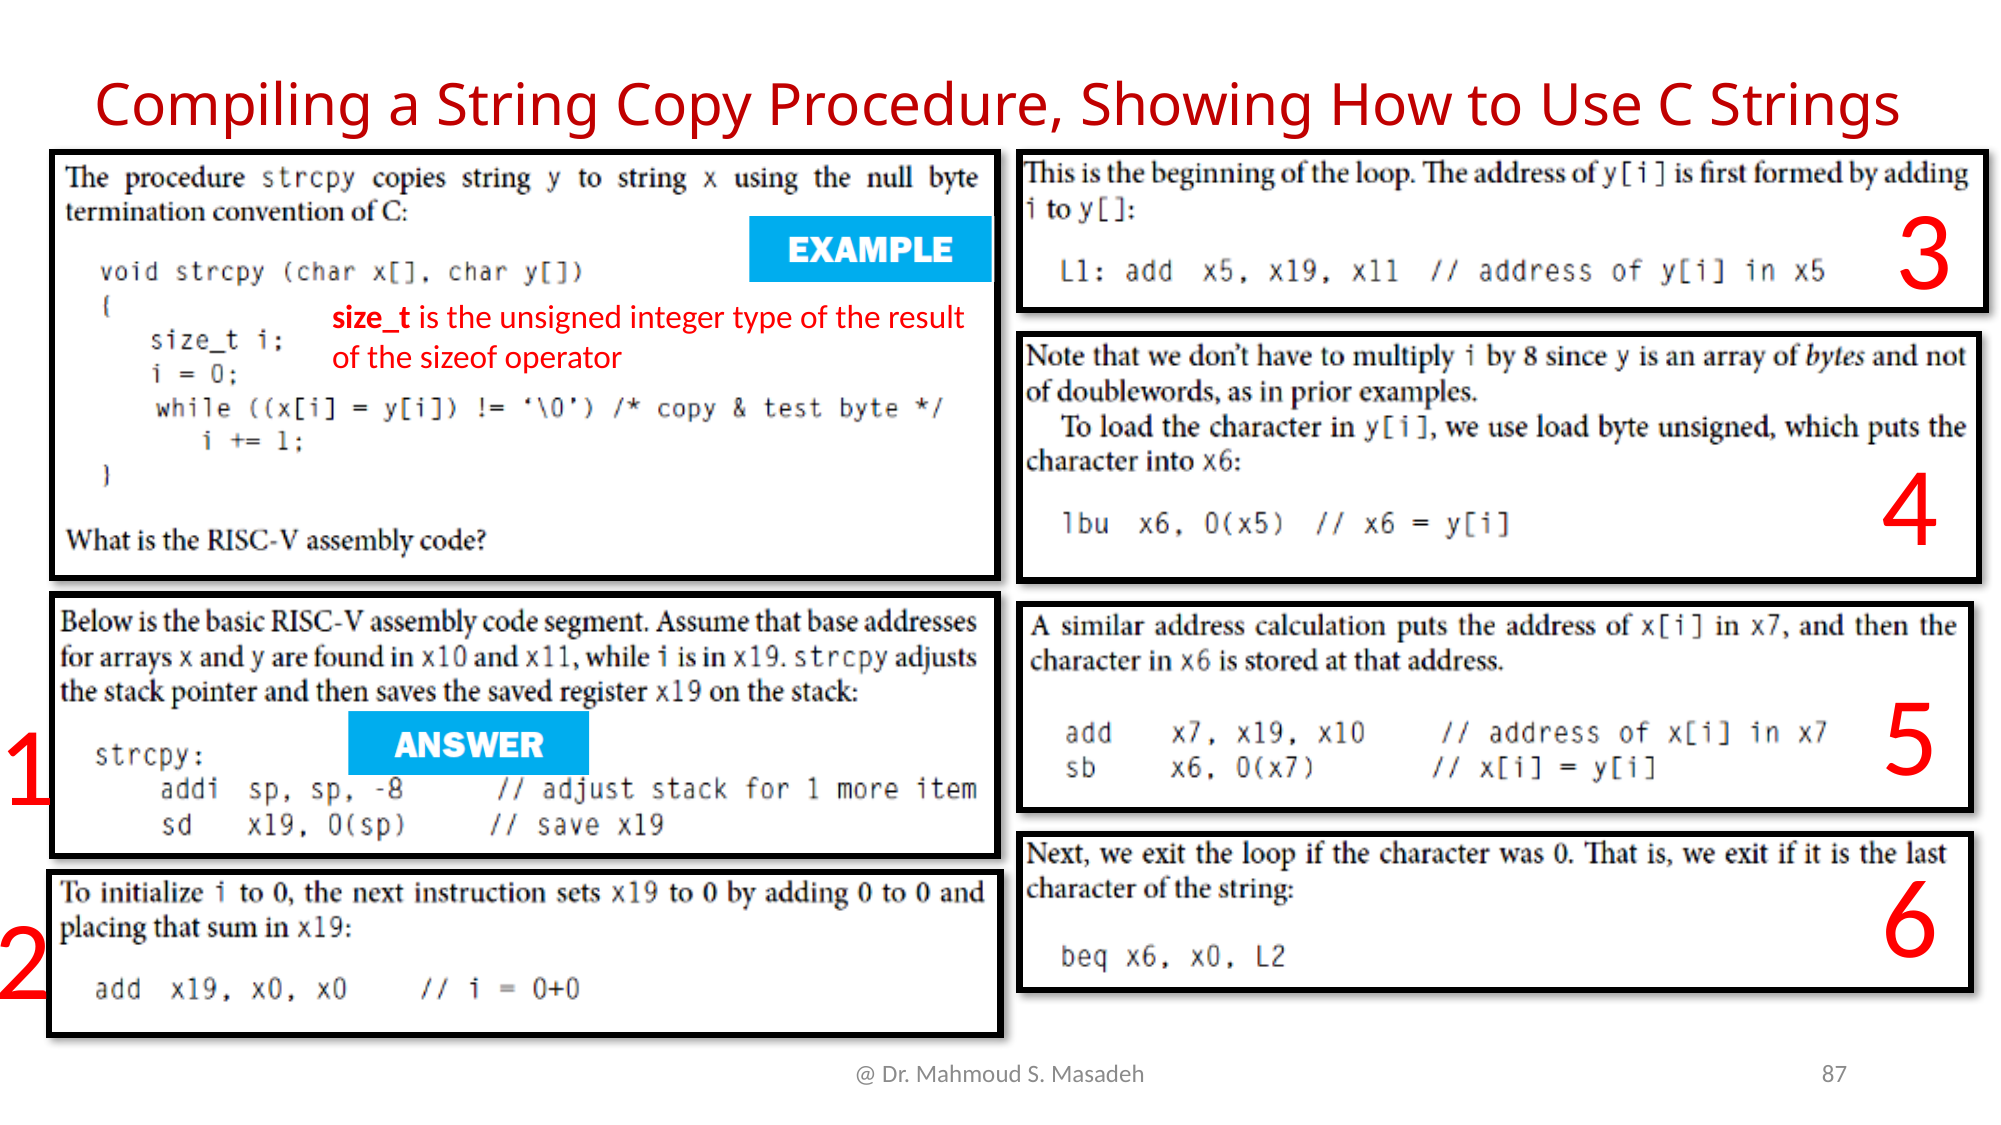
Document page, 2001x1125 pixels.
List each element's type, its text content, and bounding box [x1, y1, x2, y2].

slide_number 87 [1412, 1042, 1863, 1103]
text_box 1 [0, 685, 55, 836]
picture [55, 597, 995, 853]
picture [55, 154, 995, 575]
footer @ Dr. Mahmoud S. Masadeh [662, 1042, 1338, 1103]
picture [1022, 607, 1968, 808]
picture [1022, 837, 1968, 988]
picture [1022, 154, 1983, 308]
title Compiling a String Copy Procedure, Showing How to Use C Strings [79, 59, 1929, 154]
picture [1022, 337, 1976, 578]
text_box 3 [1880, 308, 1968, 320]
text_box 2 [0, 879, 52, 1030]
picture [52, 875, 998, 1032]
